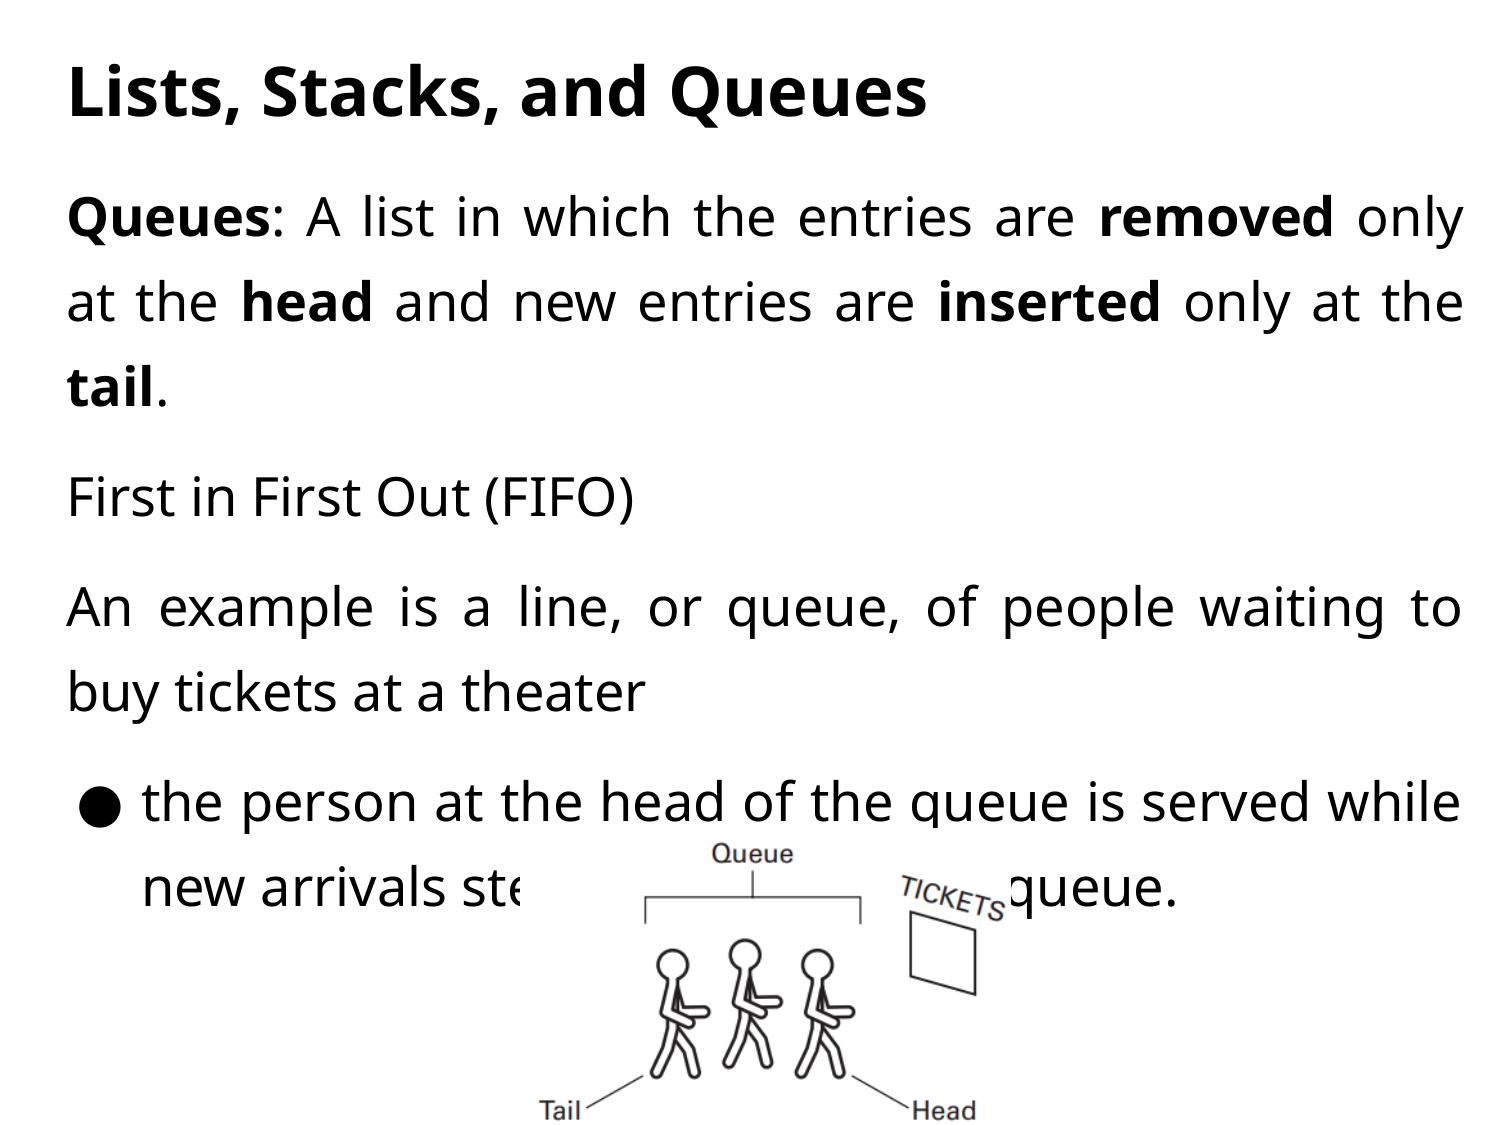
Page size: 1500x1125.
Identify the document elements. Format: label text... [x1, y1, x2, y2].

list Queues: A list in which the entries are removed only at the head and new entries are inserted only at the tail. First in First Out (FIFO) An example is a line, or queue, of people waiting to buy tickets at a theater the person at the head of the queue is served while new arrivals step to the tail of the queue. [51, 152, 1480, 1106]
title Lists, Stacks, and Queues [51, 27, 1449, 152]
picture [520, 828, 1011, 1125]
